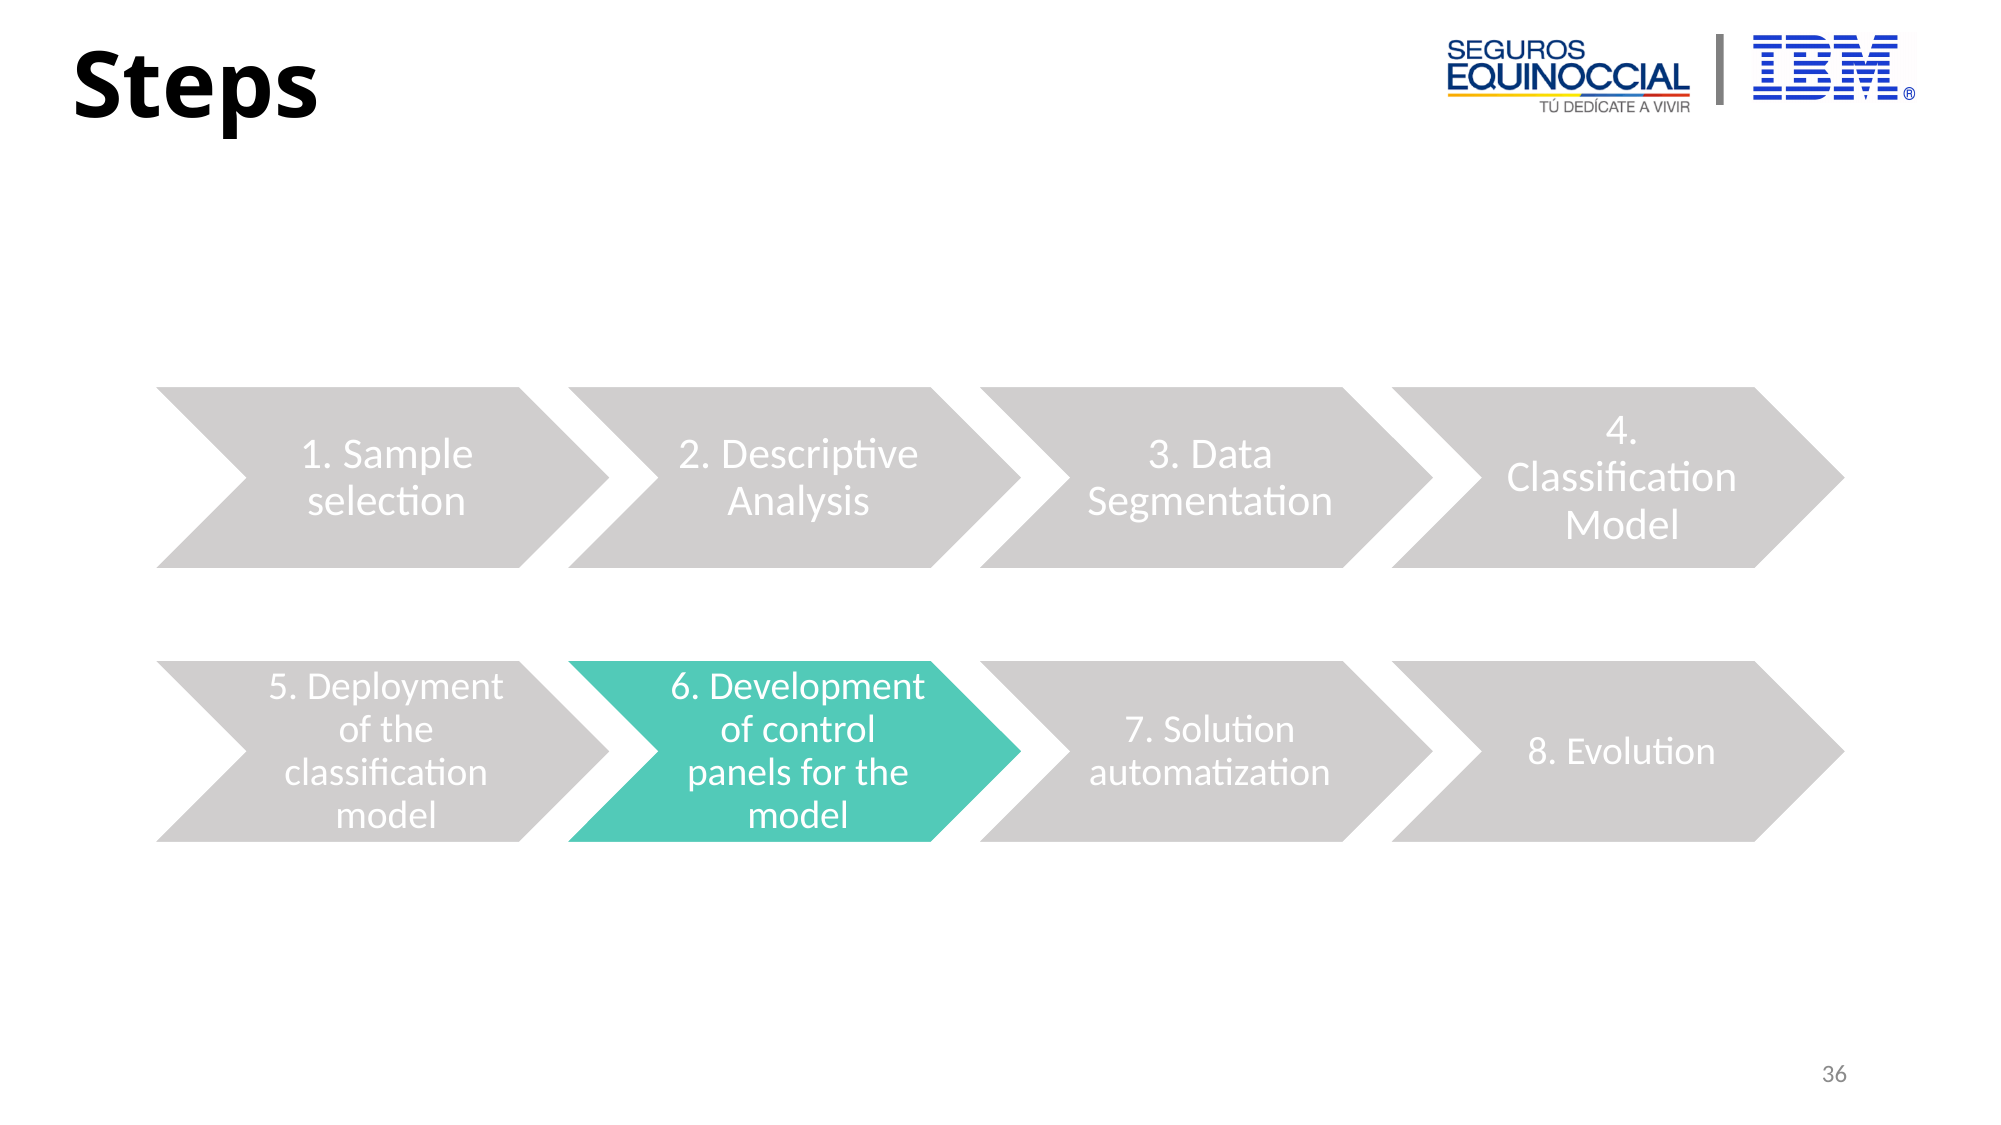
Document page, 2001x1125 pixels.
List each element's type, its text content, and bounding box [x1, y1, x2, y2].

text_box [152, 614, 1848, 889]
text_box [1441, 16, 1917, 117]
title Steps [57, 46, 1411, 129]
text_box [152, 340, 1848, 614]
slide_number 36 [1412, 1042, 1863, 1103]
